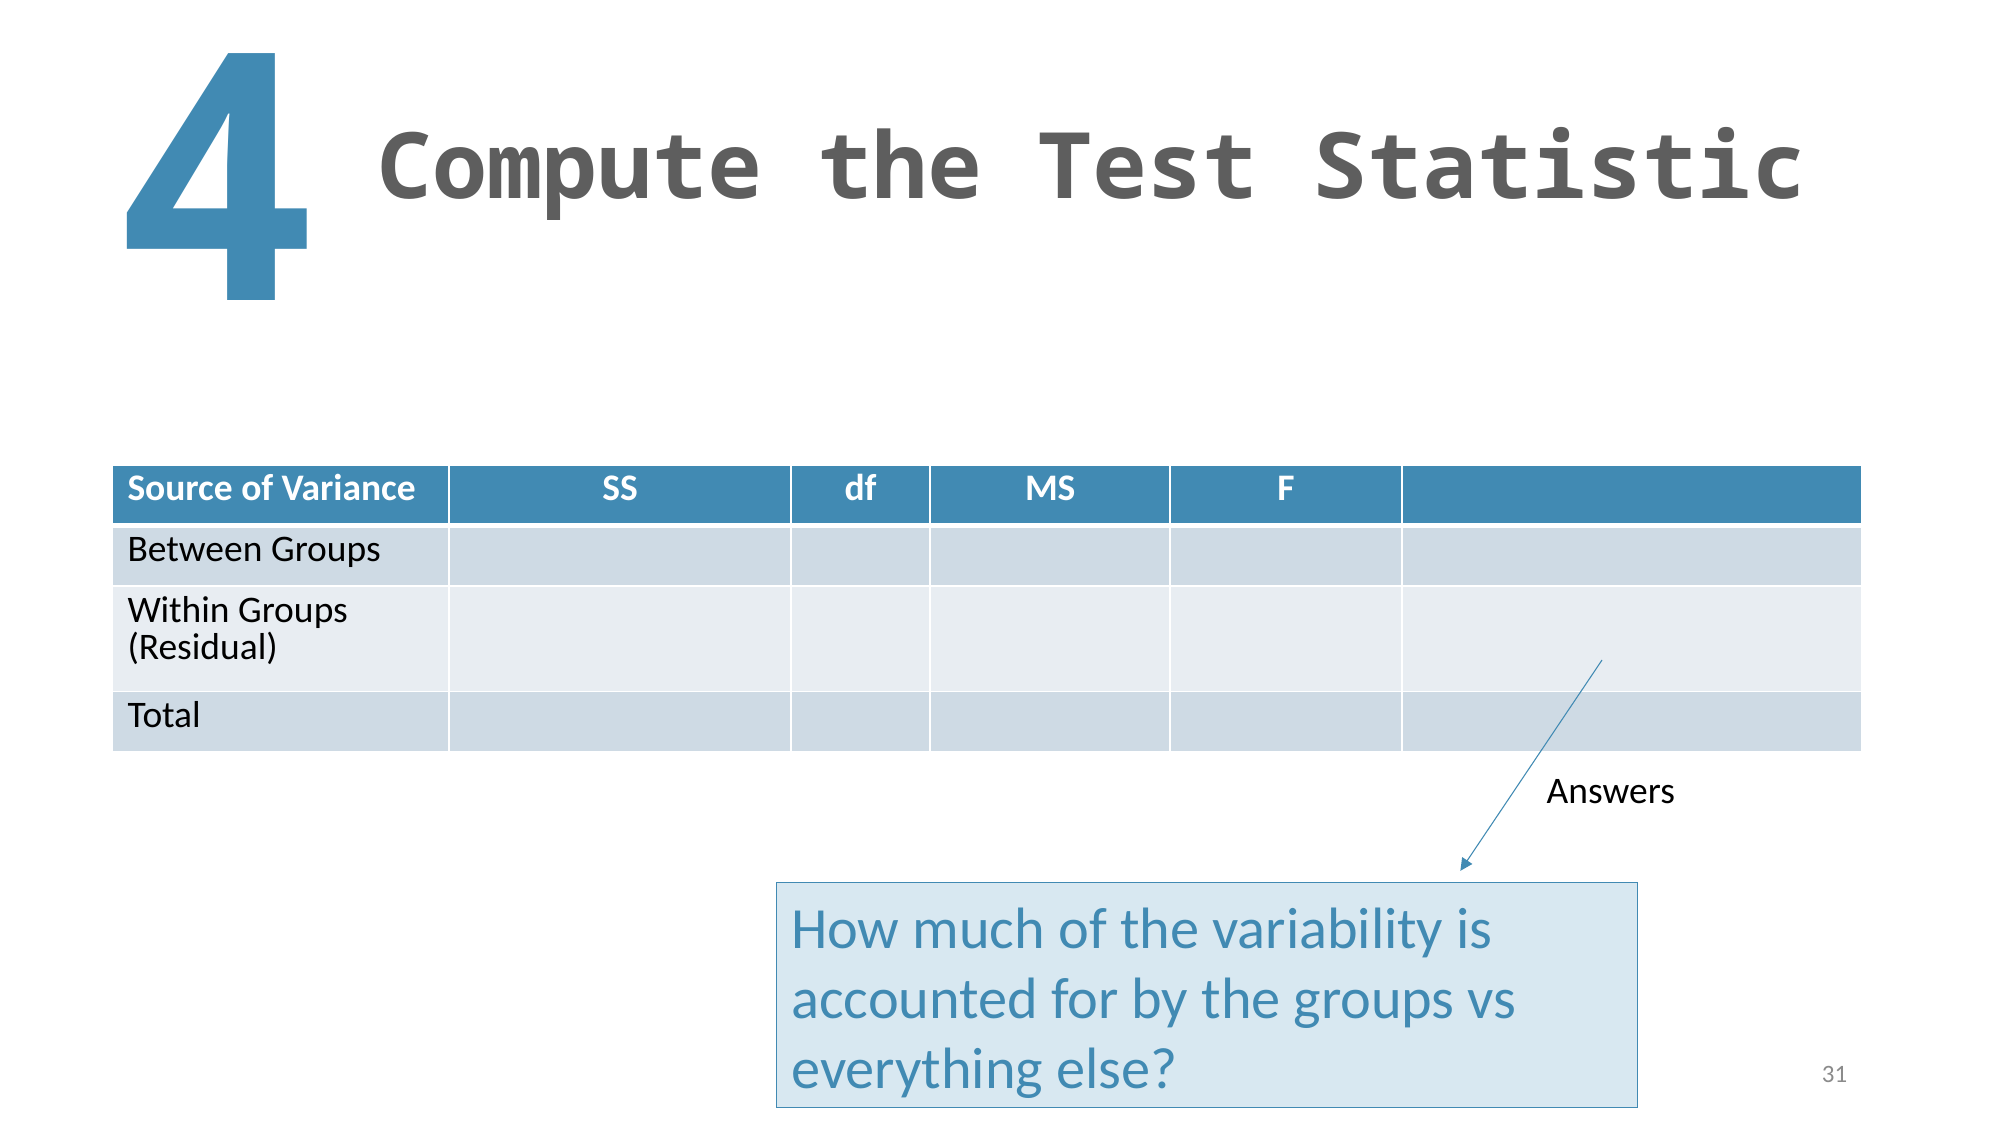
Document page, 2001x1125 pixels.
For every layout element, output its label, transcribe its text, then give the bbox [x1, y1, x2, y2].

text_box Answers [1603, 758, 1691, 819]
title Compute the Test Statistic [362, 59, 1863, 278]
slide_number 31 [1638, 1042, 1863, 1103]
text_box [1460, 659, 1603, 871]
text_box 4 [98, 0, 336, 378]
text_box How much of the variability is accounted for by the groups vs everything else? [776, 882, 1638, 1108]
